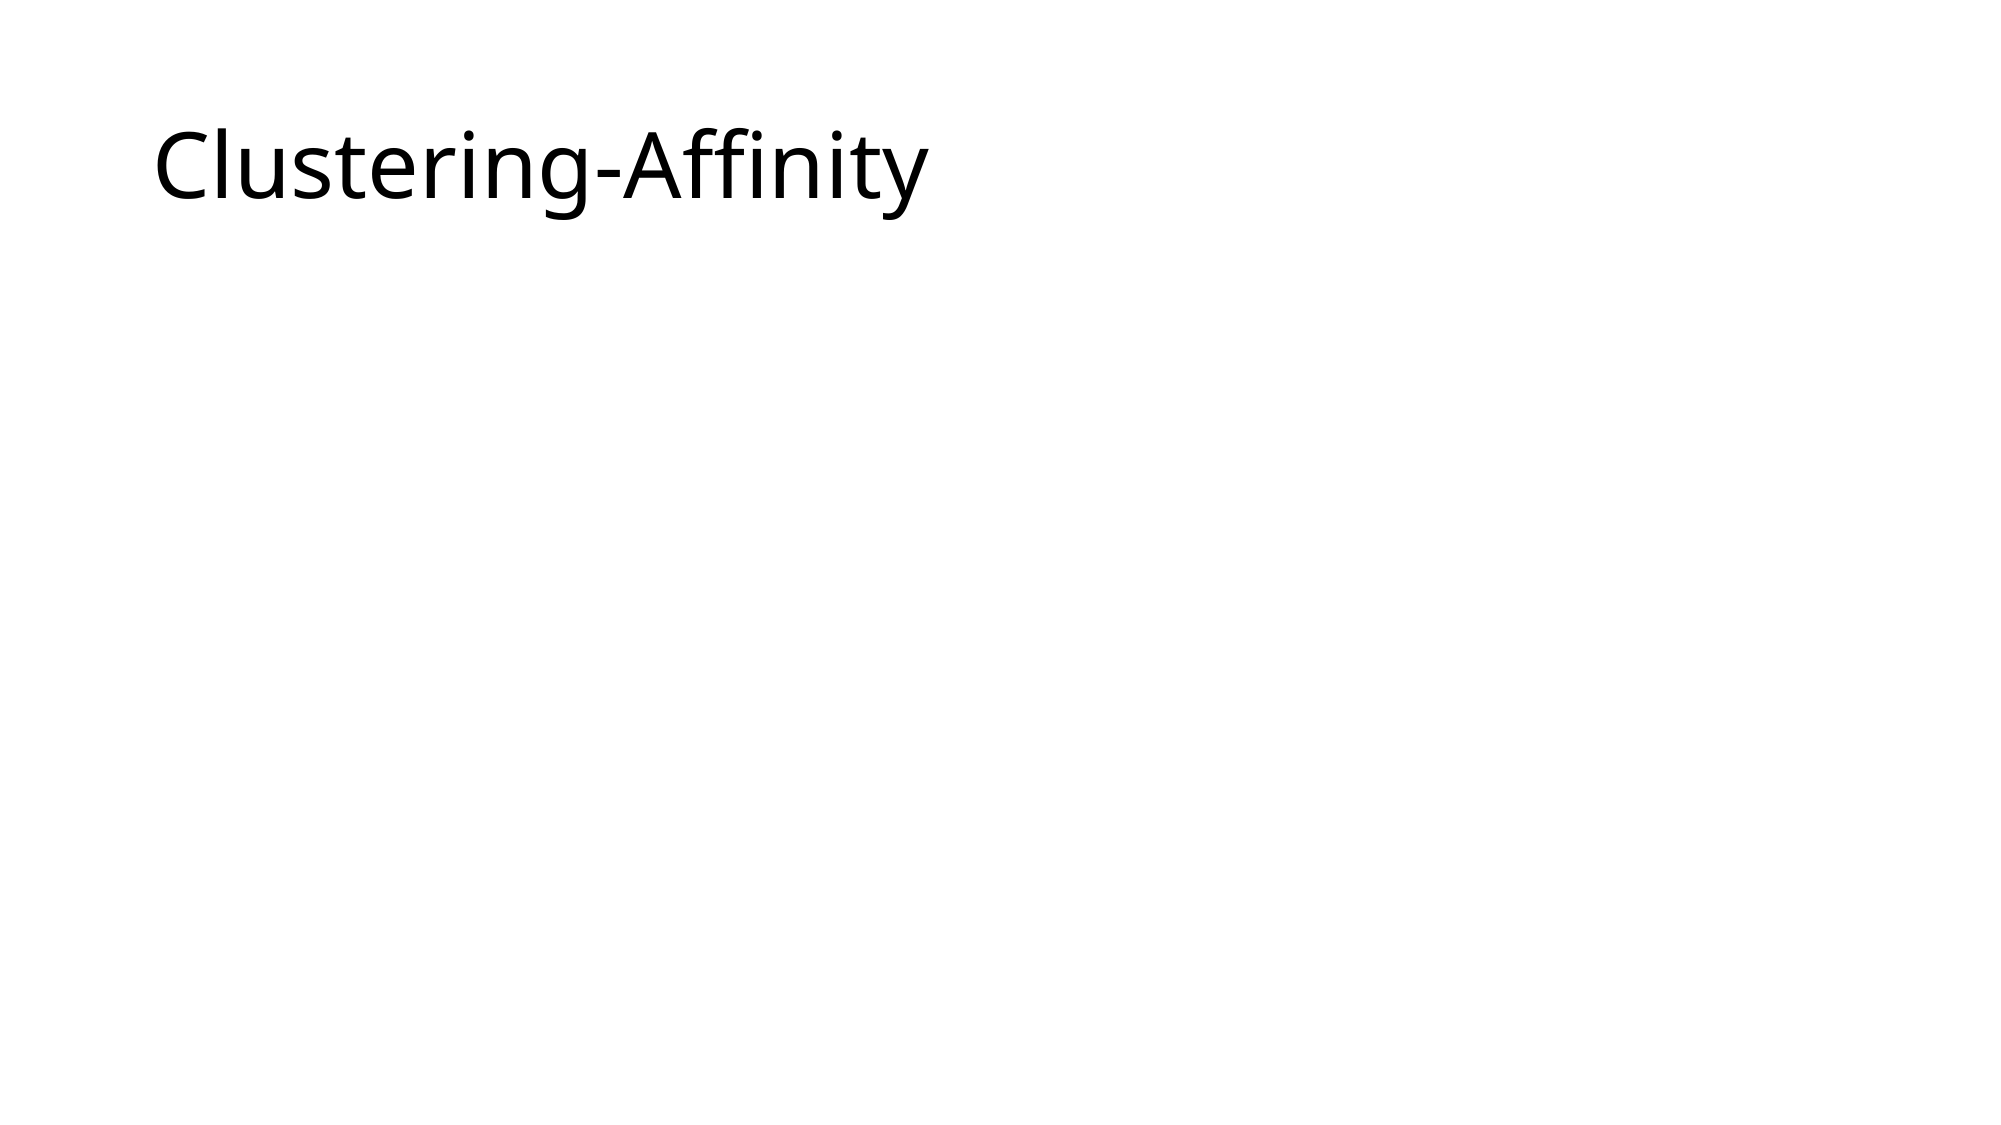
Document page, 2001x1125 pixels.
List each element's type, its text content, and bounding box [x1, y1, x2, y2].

title Clustering-Affinity [137, 59, 1863, 278]
